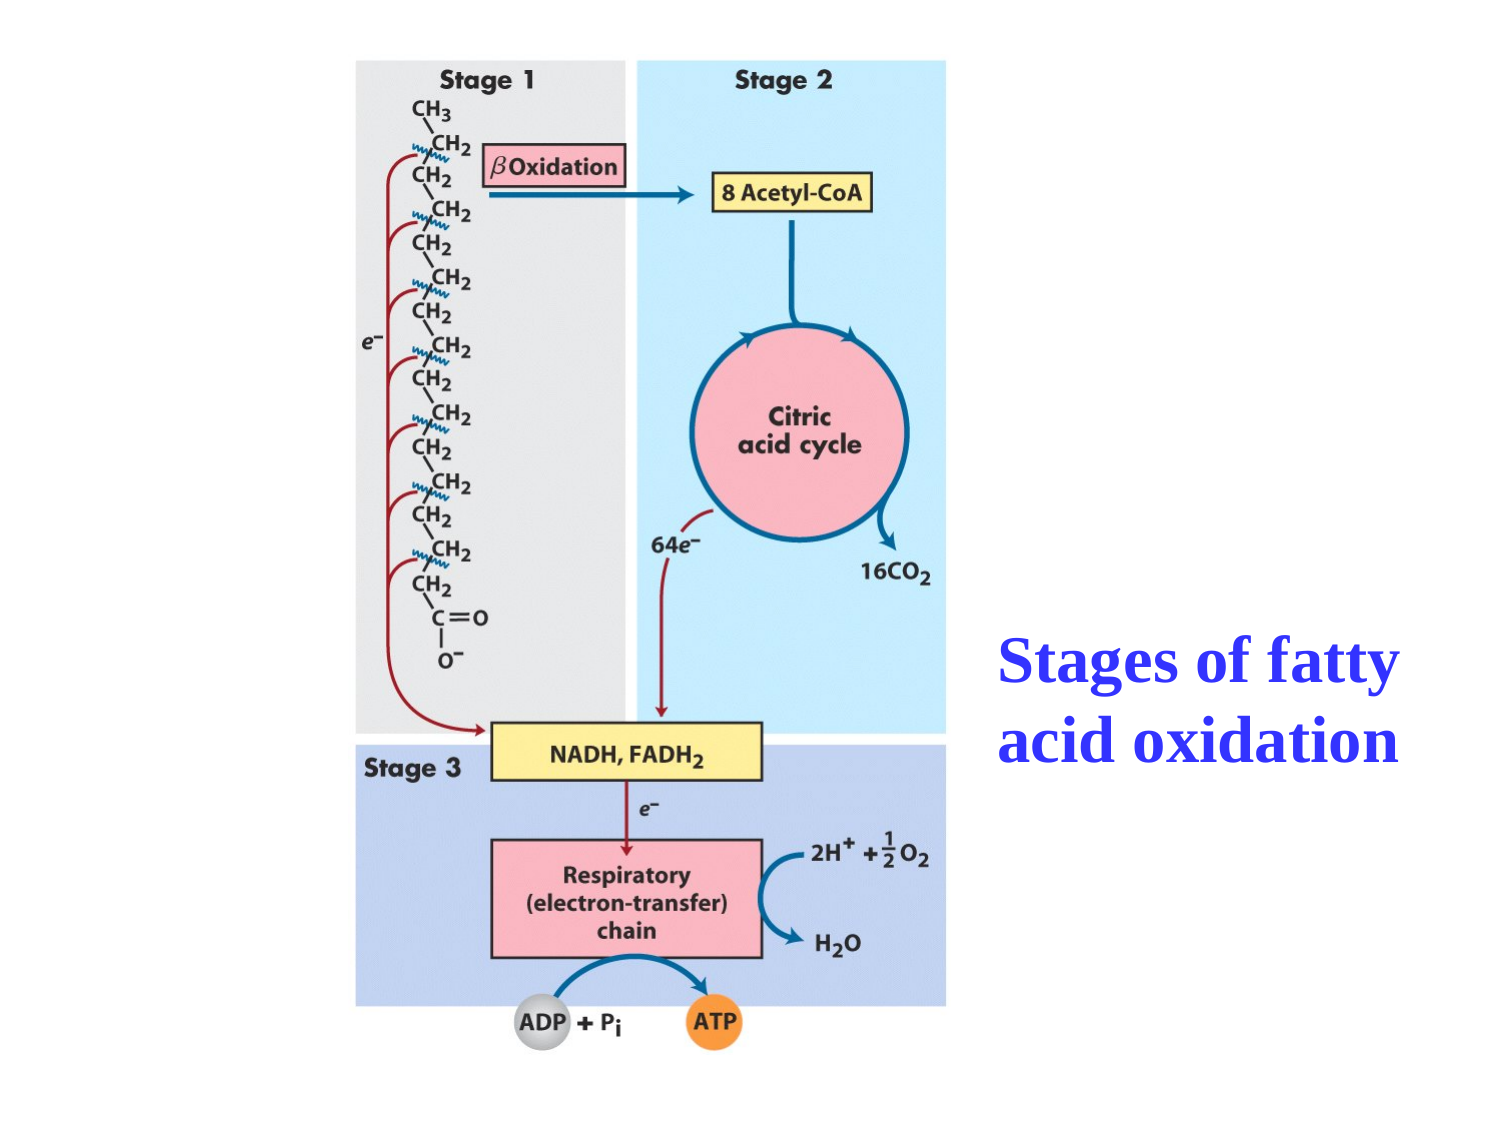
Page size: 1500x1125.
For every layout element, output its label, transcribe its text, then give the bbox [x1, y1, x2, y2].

picture [348, 54, 951, 1056]
text_box Stages of fatty acid oxidation [982, 608, 1434, 784]
